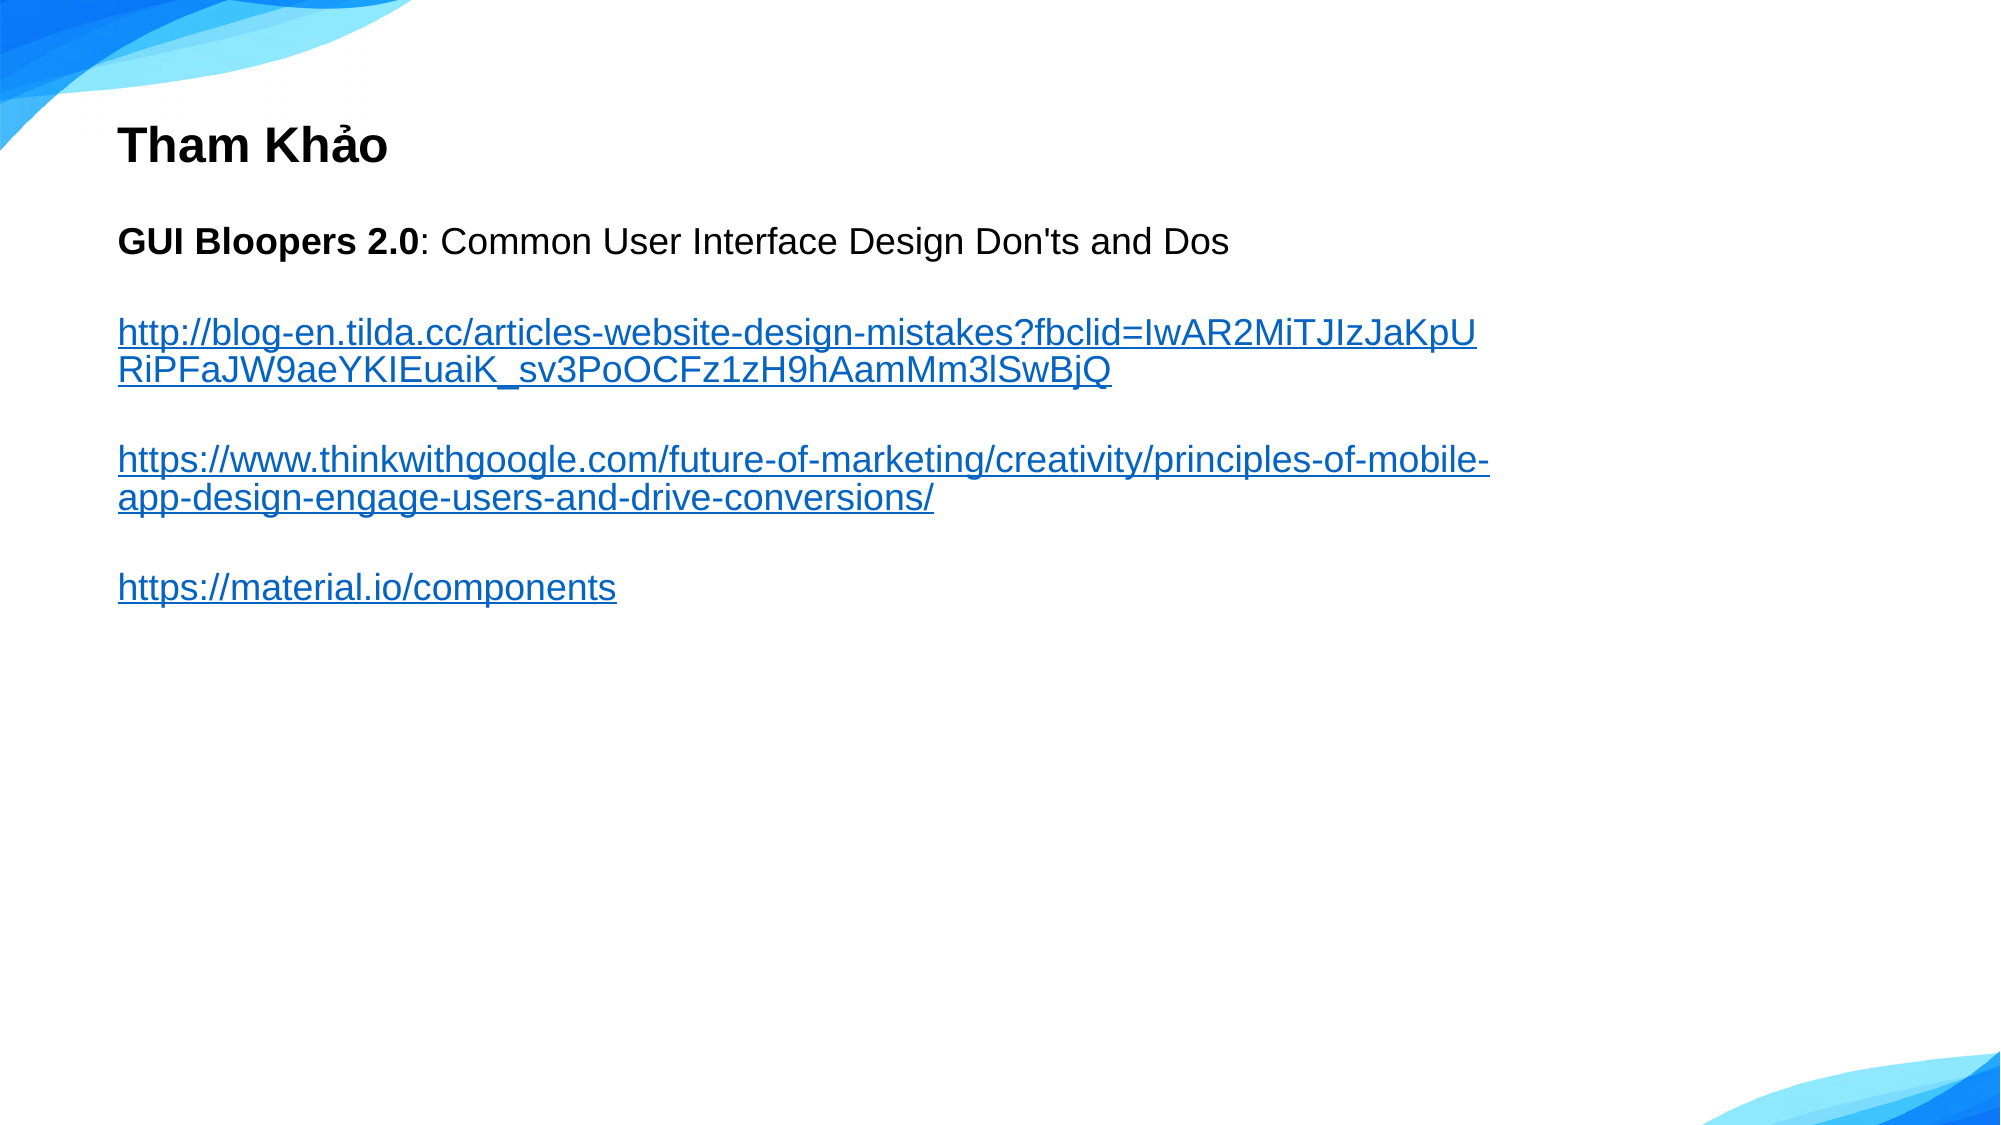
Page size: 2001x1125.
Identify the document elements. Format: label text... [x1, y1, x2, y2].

picture [1699, 1048, 2000, 1125]
text_box Tham Khảo GUI Bloopers 2.0: Common User Interface Design Don'ts and Dos http://blog-en.tilda.cc/articles-website-design-mistakes?fbclid=IwAR2MiTJIzJaKpURiPFaJW9aeYKIEuaiK_sv3PoOCFz1zH9hAamMm3lSwBjQ https://www.thinkwithgoogle.com/future-of-marketing/creativity/principles-of-mobile-app-design-engage-users-and-drive-conversions/ https://material.io/components [102, 105, 1514, 585]
picture [0, 0, 414, 152]
